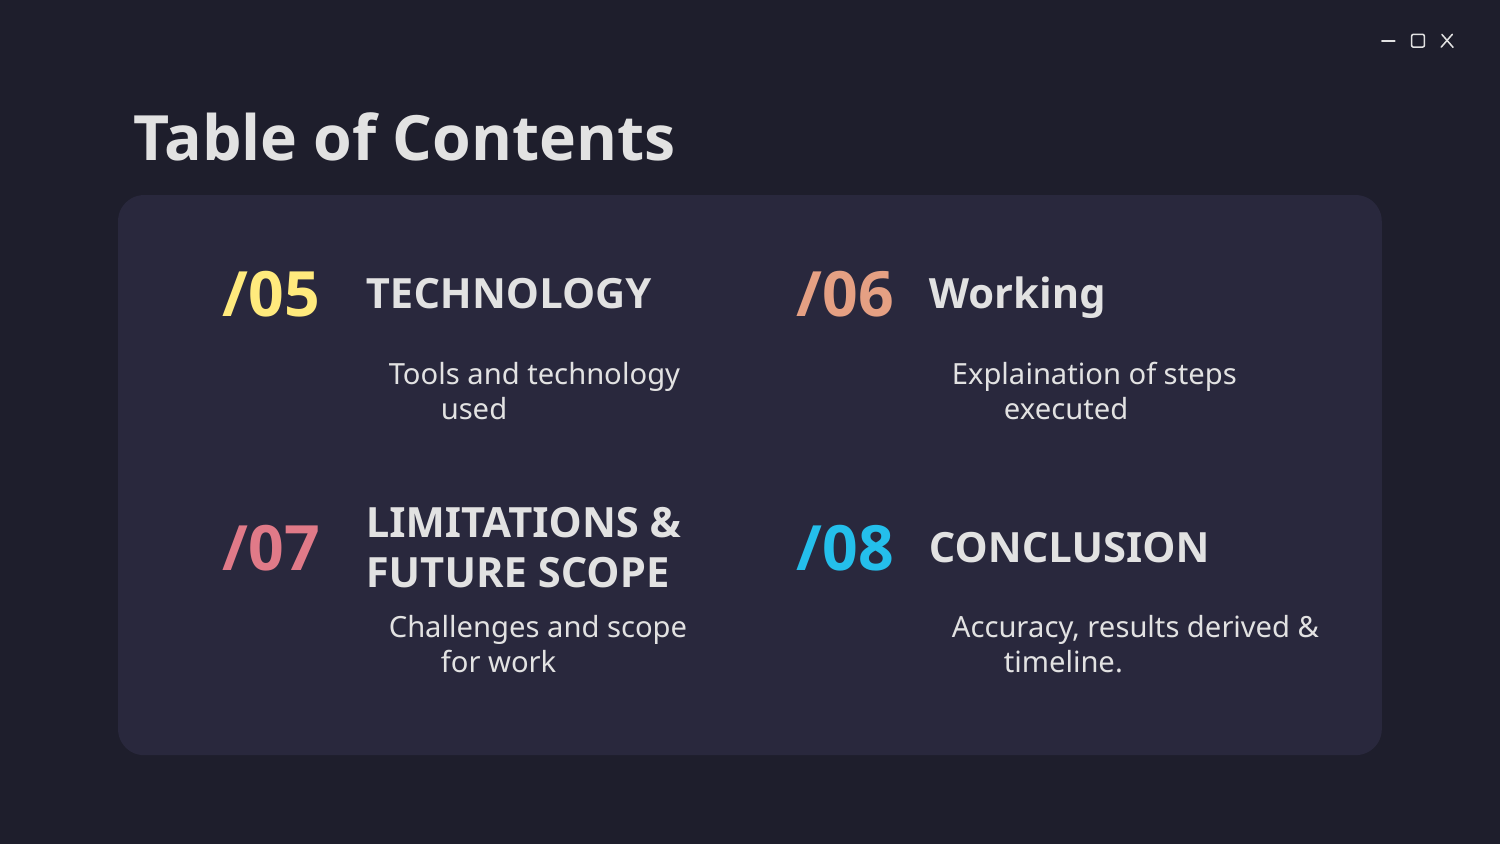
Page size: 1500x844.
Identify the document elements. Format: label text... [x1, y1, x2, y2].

subtitle Challenges and scope for work [350, 587, 735, 701]
title /08 [776, 503, 914, 588]
subtitle Explaination of steps executed [914, 333, 1298, 447]
subtitle Tools and technology used [350, 333, 735, 447]
subtitle Accuracy, results derived & timeline. [914, 587, 1351, 701]
title Table of Contents [118, 88, 1382, 183]
title /07 [202, 503, 340, 588]
title CONCLUSION [914, 503, 1298, 587]
title TECHNOLOGY [350, 249, 735, 333]
title LIMITATIONS & FUTURE SCOPE [350, 503, 735, 587]
title /06 [776, 249, 914, 334]
title /05 [202, 249, 340, 334]
title Working [914, 249, 1298, 333]
